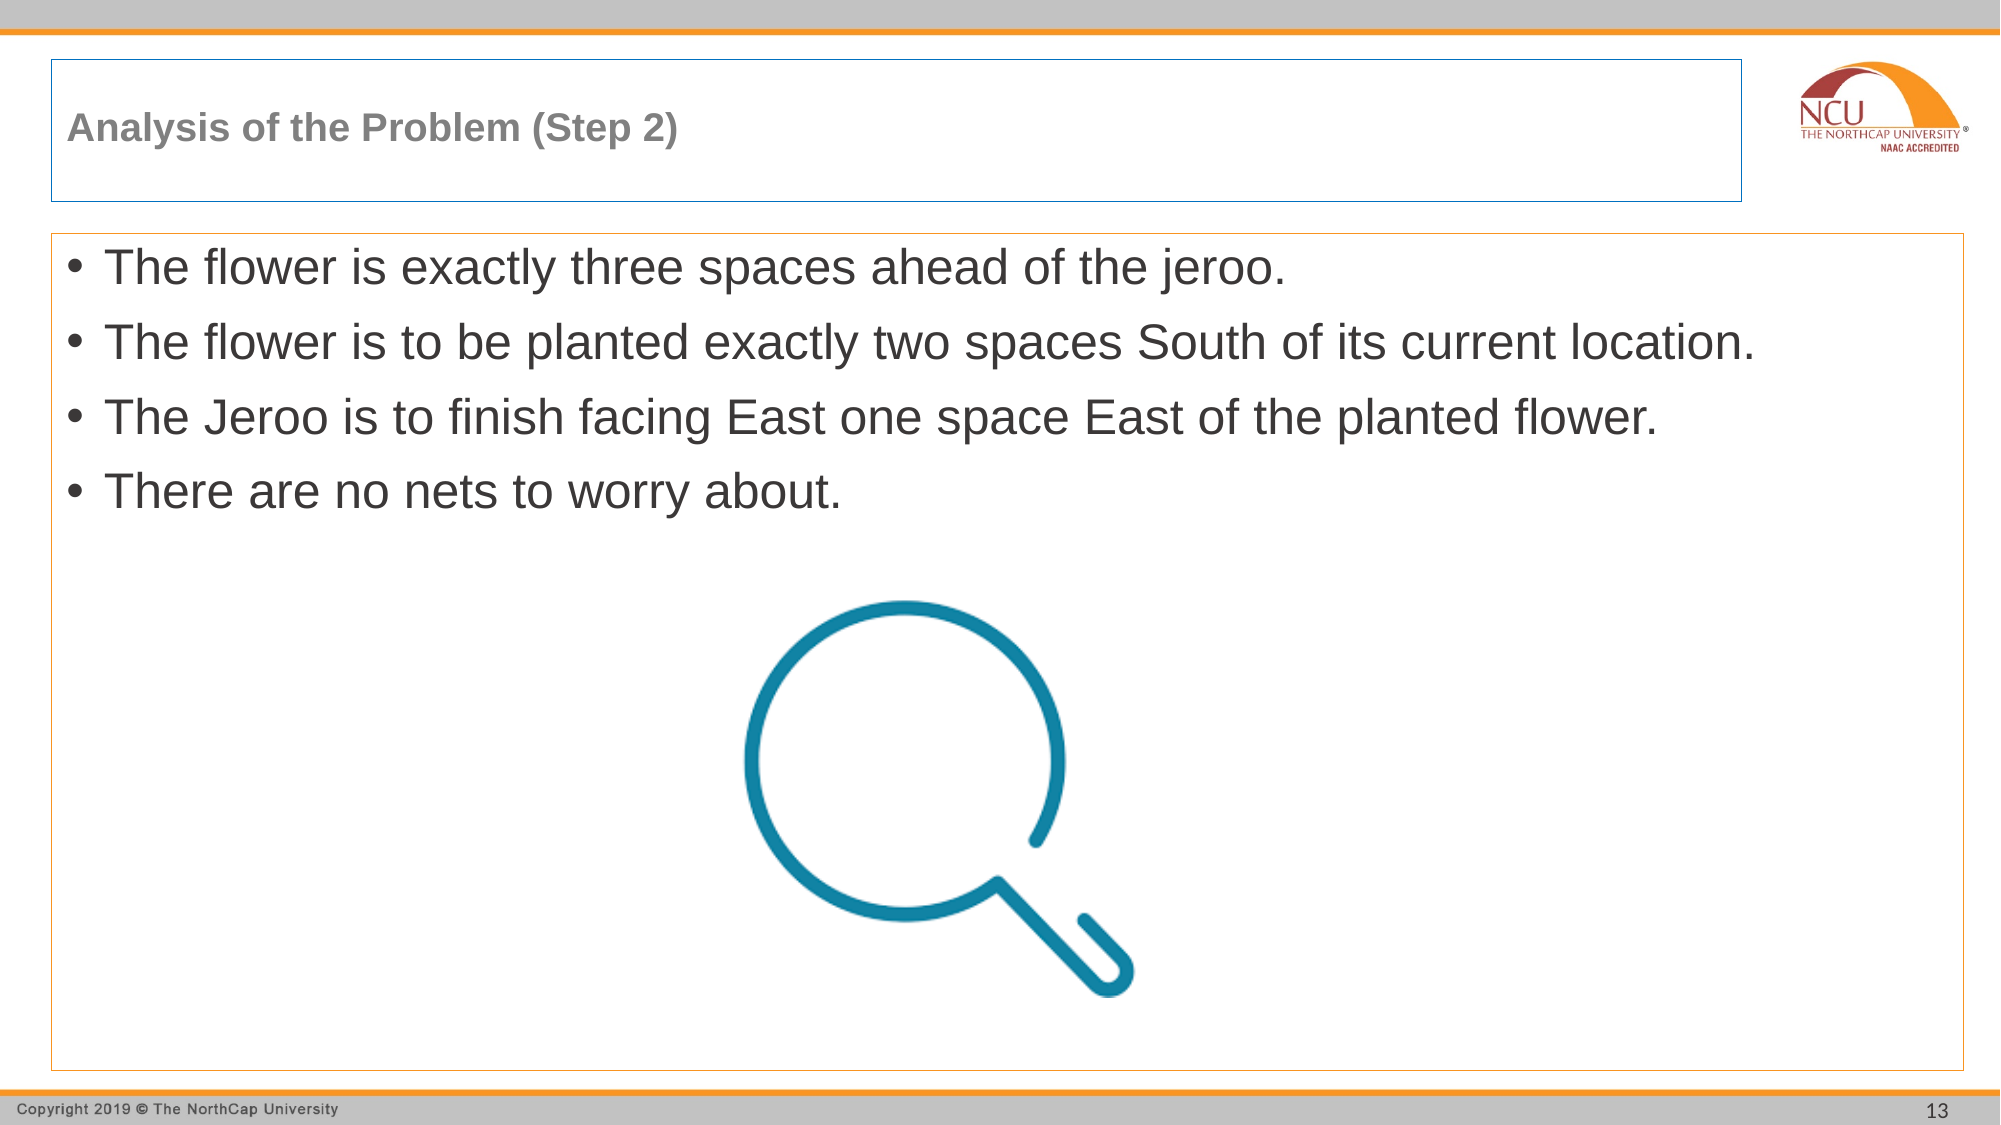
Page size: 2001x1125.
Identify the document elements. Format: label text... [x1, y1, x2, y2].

slide_number 13 [1791, 1094, 1964, 1125]
title Analysis of the Problem (Step 2) [51, 59, 1742, 202]
list The flower is exactly three spaces ahead of the jeroo. The flower is to be planted exactly two spaces South of its current location. The Jeroo is to finish facing East one space East of the planted flower. There are no nets to worry about. [51, 233, 1964, 1071]
picture [0, 0, 2000, 1125]
